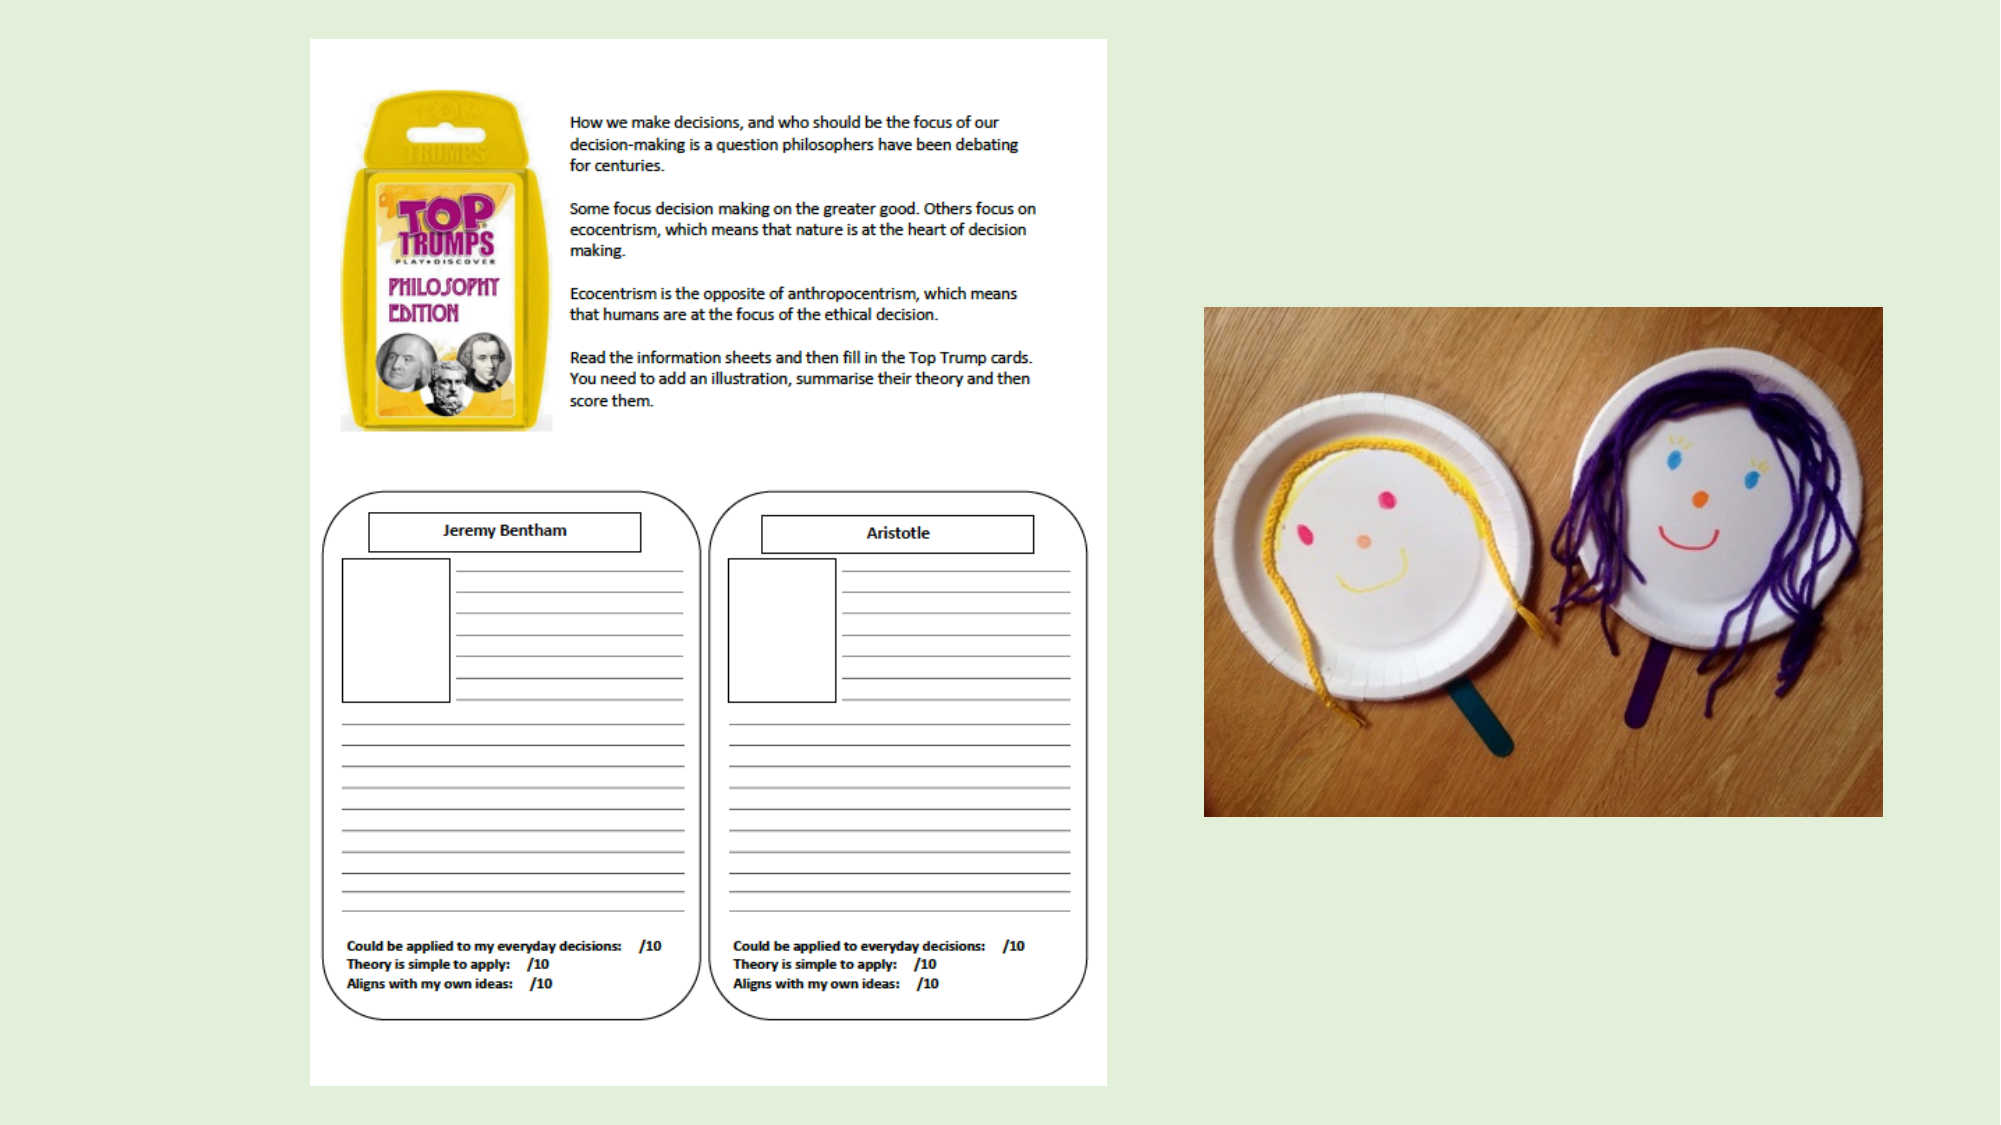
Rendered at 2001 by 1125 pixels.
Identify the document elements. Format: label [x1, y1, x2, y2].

picture [1203, 307, 1883, 817]
picture [310, 39, 1107, 1086]
